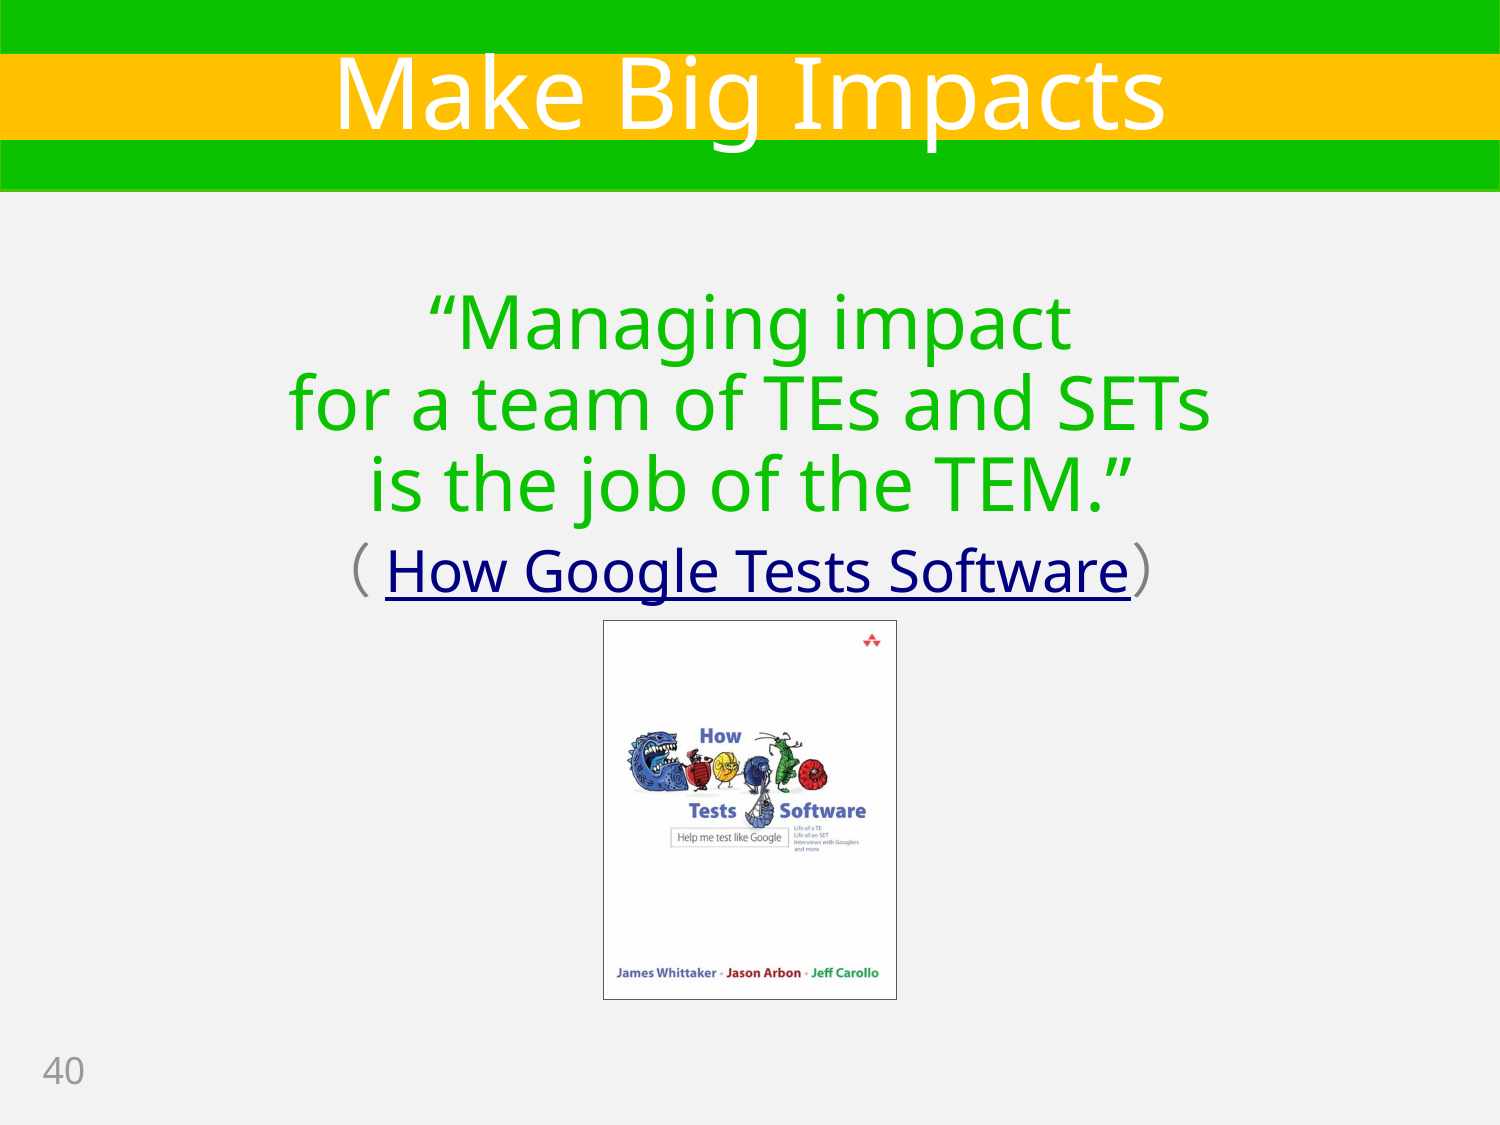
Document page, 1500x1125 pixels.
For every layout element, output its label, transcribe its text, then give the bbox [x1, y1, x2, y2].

title Make Big Impacts [0, 53, 1500, 140]
list “Managing impact for a team of TEs and SETs is the job of the TEM.” （How Google Tests Software） [103, 277, 1397, 1000]
picture [603, 620, 897, 1000]
slide_number 40 [27, 1042, 146, 1102]
